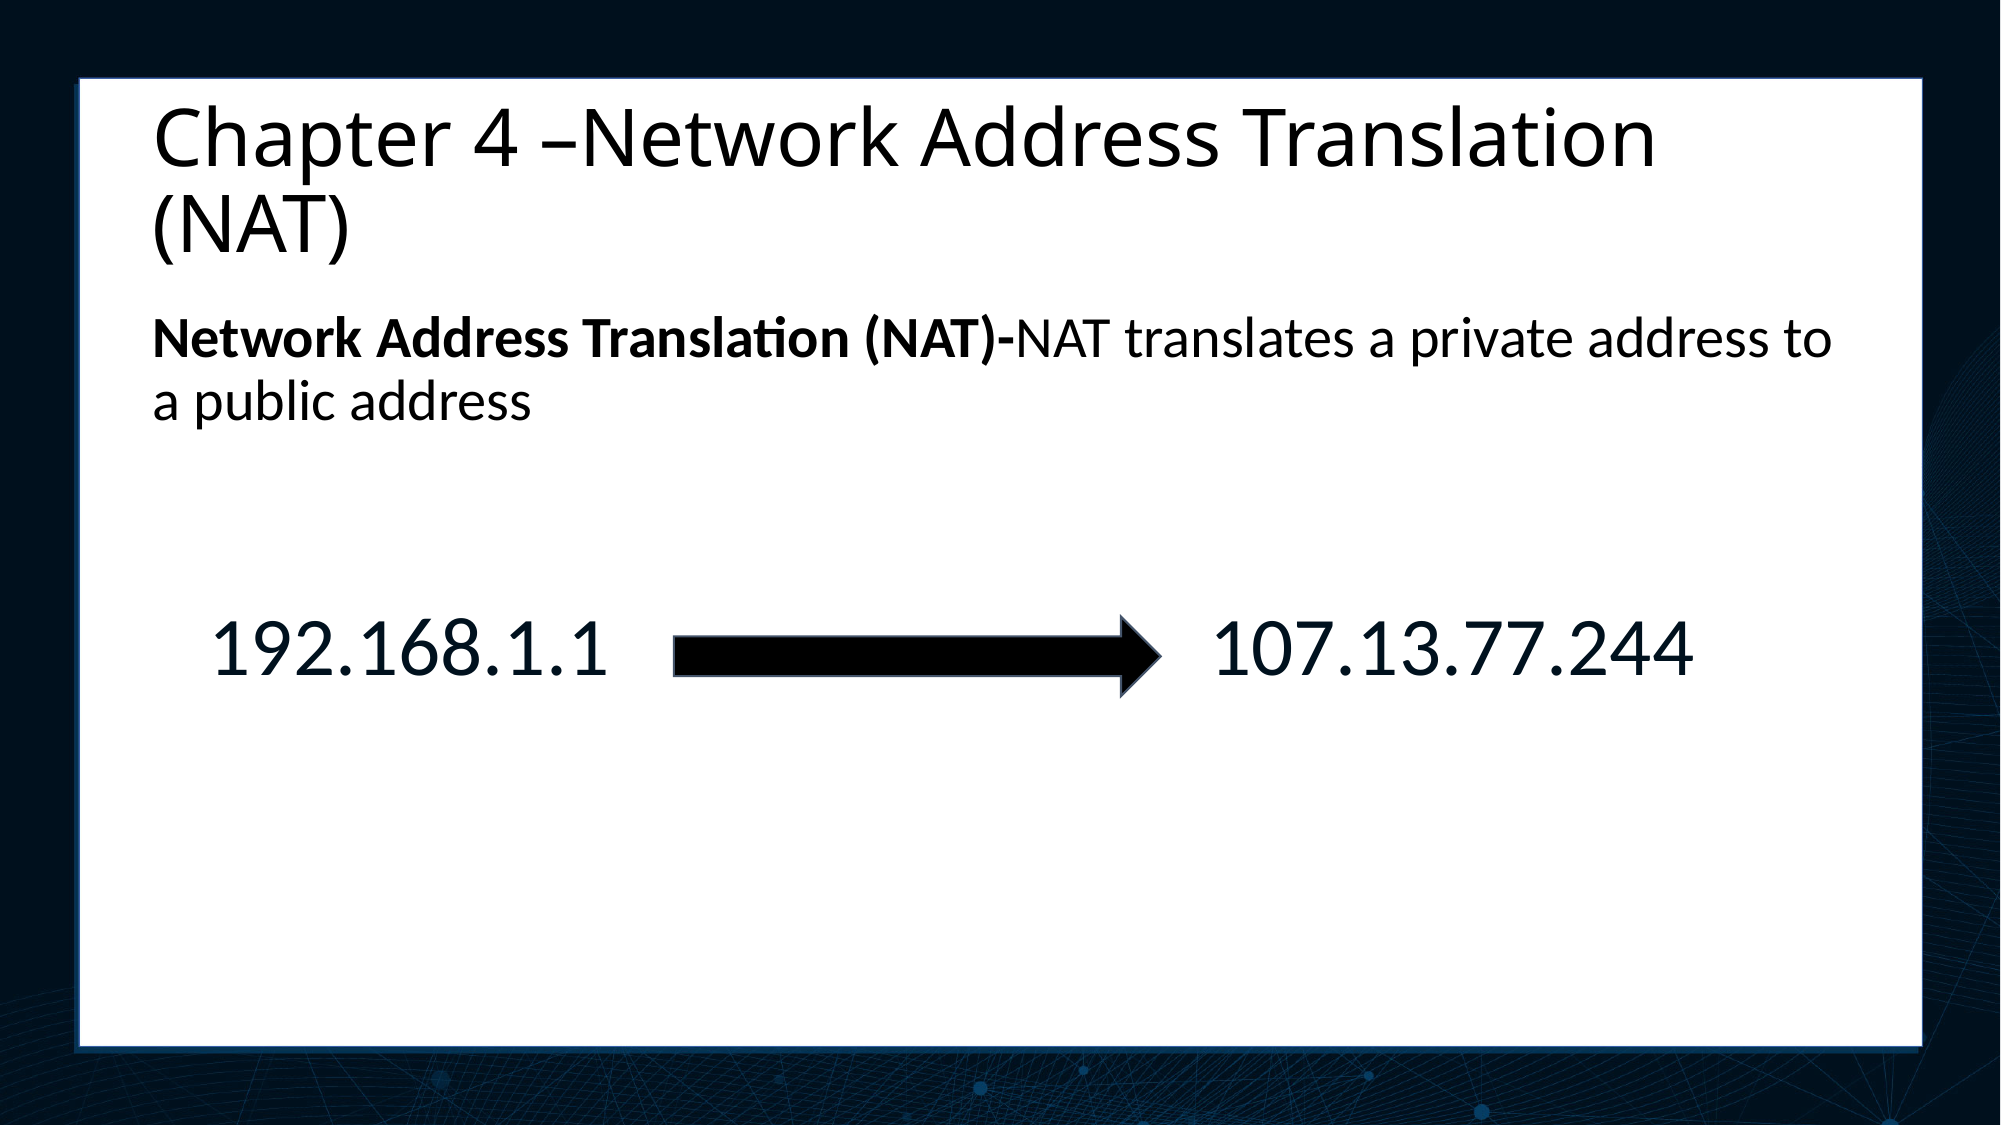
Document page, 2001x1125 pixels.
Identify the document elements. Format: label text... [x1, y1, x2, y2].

list Network Address Translation (NAT)-NAT translates a private address to a public address 192.168.1.1 107.13.77.244 [137, 299, 1863, 1014]
picture [0, 0, 2001, 1125]
text_box [672, 614, 1163, 699]
title Chapter 4 –Network Address Translation (NAT) [137, 89, 1863, 278]
